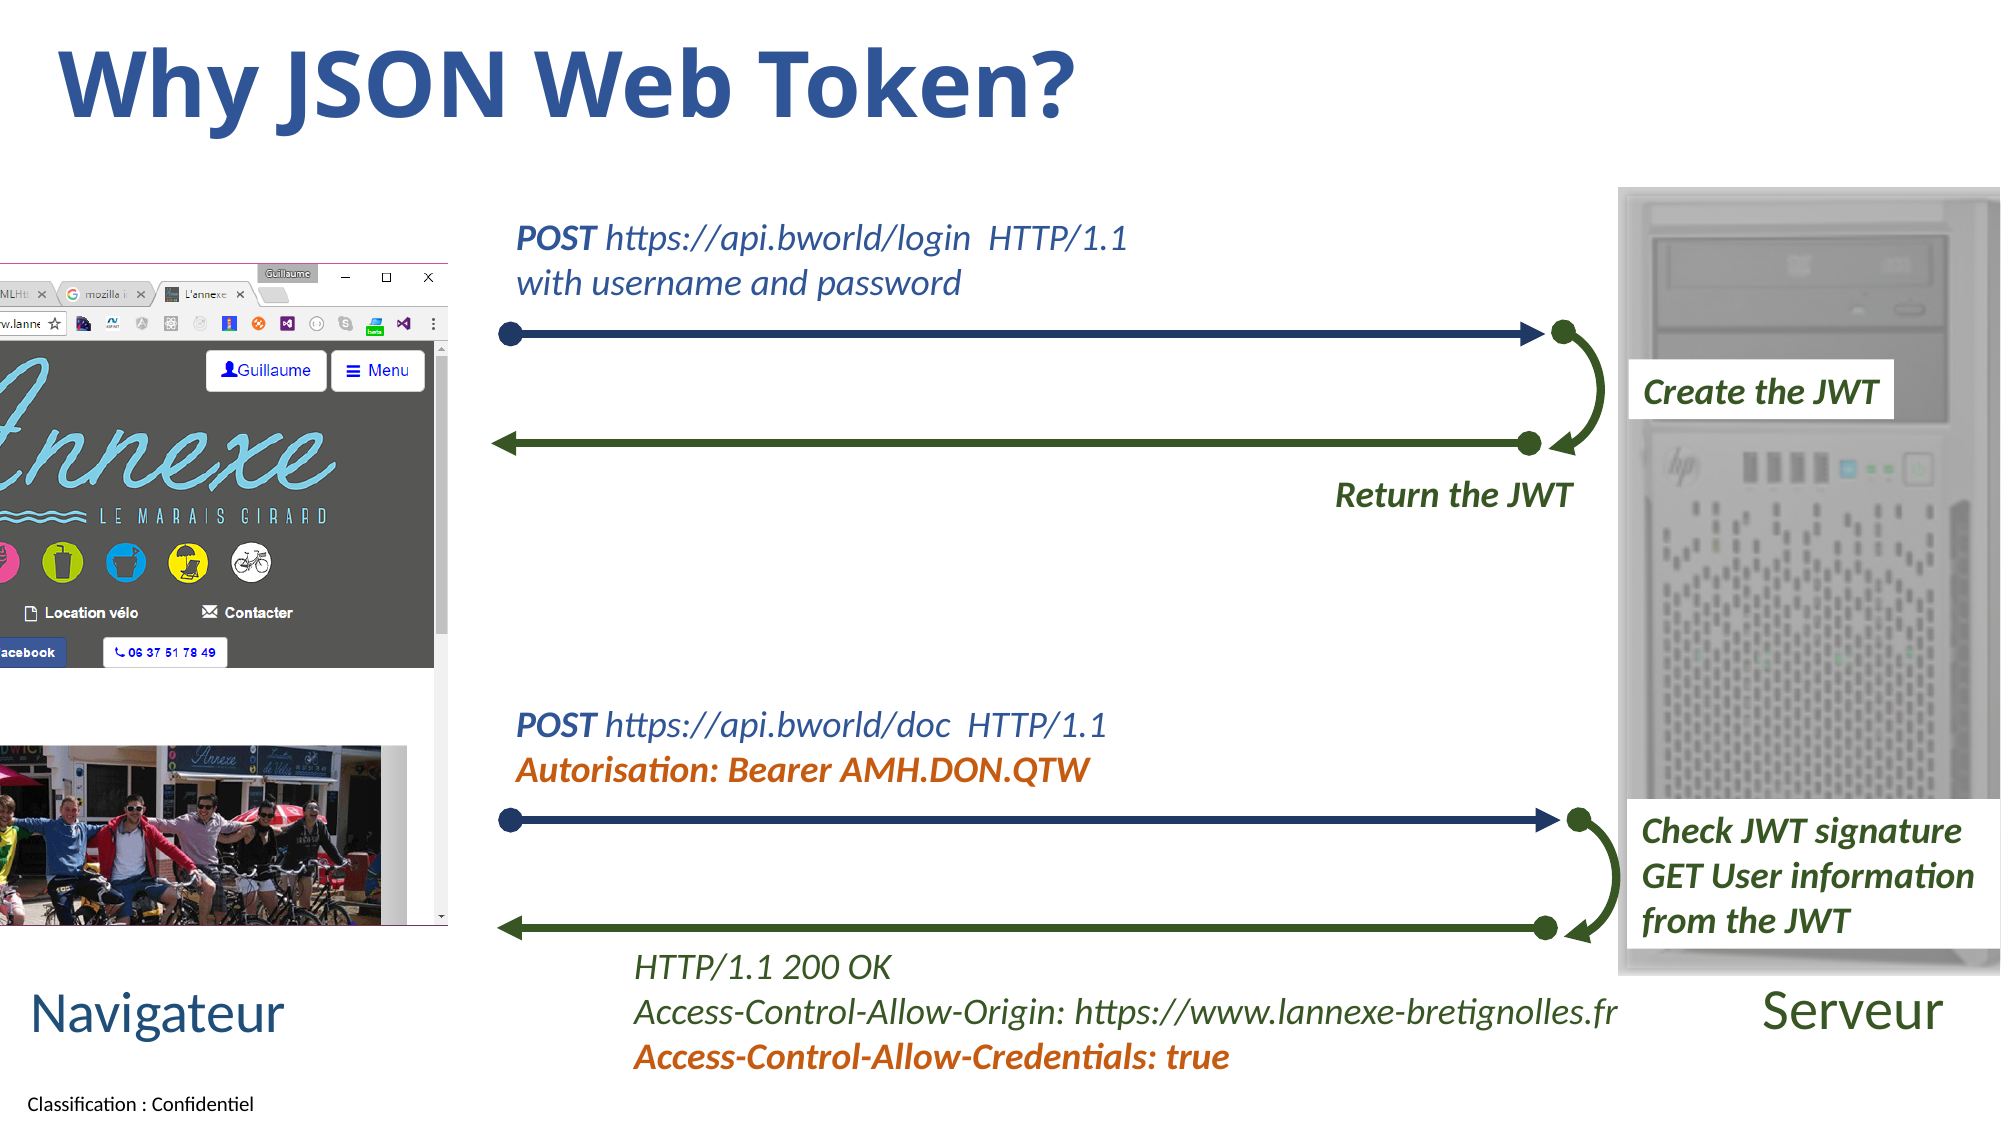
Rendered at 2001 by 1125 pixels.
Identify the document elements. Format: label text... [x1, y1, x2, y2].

text_box POST https://api.bworld/doc HTTP/1.1 Autorisation: Bearer AMH.DON.QTW [501, 692, 1123, 798]
text_box Return the JWT [1320, 462, 1588, 523]
text_box [1548, 325, 1602, 455]
picture [1627, 196, 2000, 968]
title Why JSON Web Token? [43, 0, 1769, 197]
text_box [1563, 813, 1617, 943]
picture [0, 262, 448, 926]
text_box Navigateur [15, 967, 302, 1052]
text_box Serveur [1747, 968, 1960, 1049]
text_box POST https://api.bworld/login HTTP/1.1 with username and password [501, 205, 1144, 311]
text_box HTTP/1.1 200 OK Access-Control-Allow-Origin: https://www.lannexe-bretignolles.fr Access-Control-Allow-Credentials: true [619, 934, 1653, 1085]
